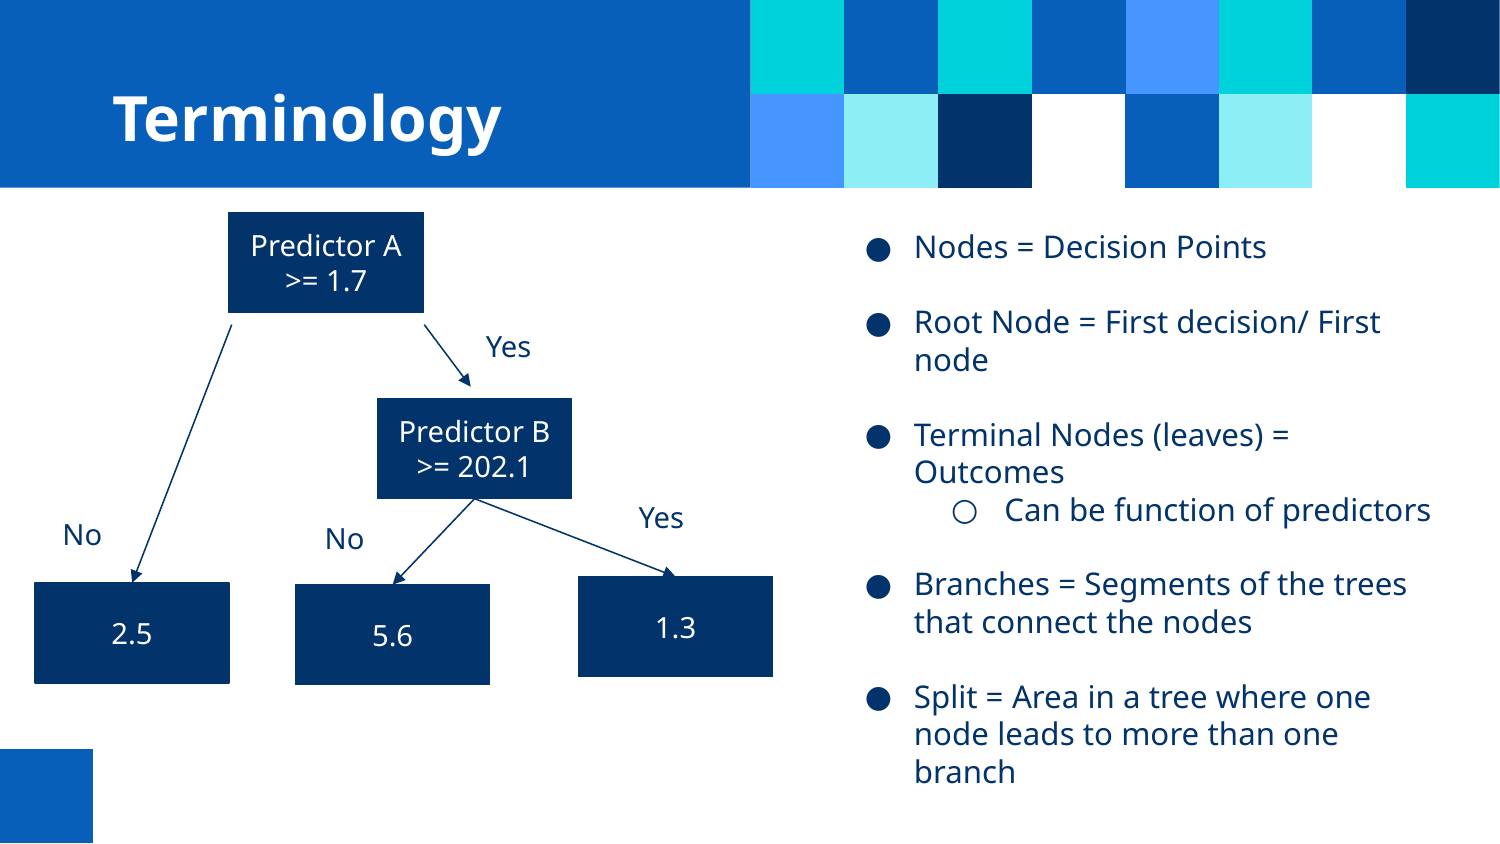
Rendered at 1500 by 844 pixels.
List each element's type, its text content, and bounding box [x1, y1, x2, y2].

text_box No [309, 505, 387, 578]
text_box 1.3 [578, 576, 773, 677]
text_box 2.5 [35, 582, 230, 683]
subtitle Nodes = Decision Points Root Node = First decision/ First node Terminal Nodes (leaves) = Outcomes Can be function of predictors Branches = Segments of the trees that connect the nodes Split = Area in a tree where one node leads to more than one branch [823, 212, 1463, 806]
text_box Predictor A >= 1.7 [229, 212, 424, 313]
text_box 5.6 [295, 584, 490, 685]
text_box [131, 324, 232, 584]
text_box No [47, 501, 126, 574]
text_box Yes [623, 484, 709, 557]
title Terminology [0, 0, 751, 188]
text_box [423, 324, 471, 387]
text_box Yes [470, 313, 556, 386]
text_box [392, 498, 475, 585]
text_box Predictor B >= 202.1 [377, 398, 572, 499]
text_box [476, 498, 676, 578]
